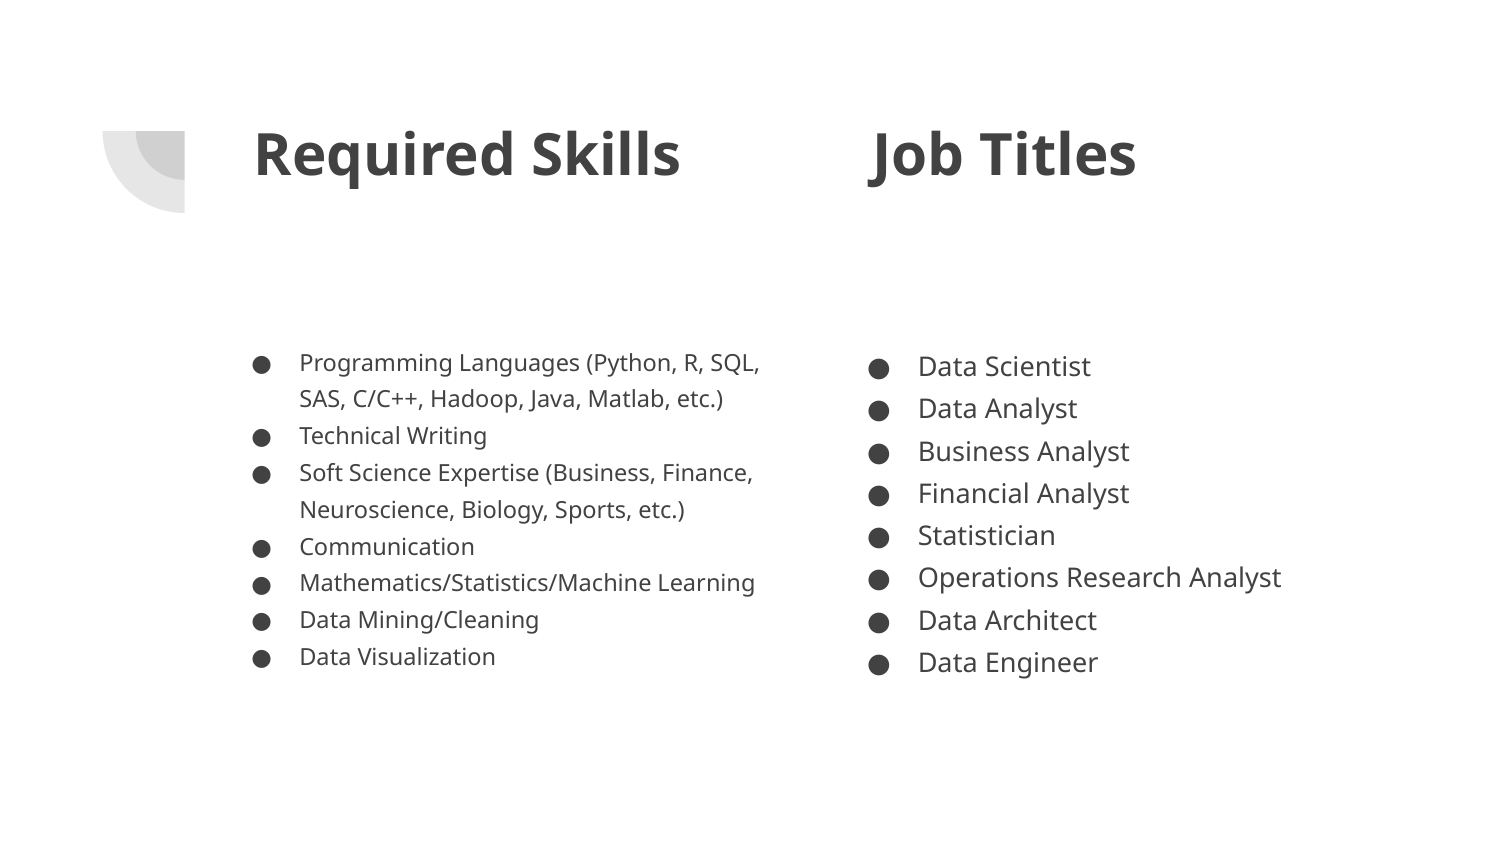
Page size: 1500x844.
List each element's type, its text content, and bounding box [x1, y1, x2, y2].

title Job Titles [857, 98, 1457, 263]
list Programming Languages (Python, R, SQL, SAS, C/C++, Hadoop, Java, Matlab, etc.) Technical Writing Soft Science Expertise (Business, Finance, Neuroscience, Biology, Sports, etc.) Communication Mathematics/Statistics/Machine Learning Data Mining/Cleaning Data Visualization [213, 326, 787, 744]
title Required Skills [238, 98, 851, 263]
list Data Scientist Data Analyst Business Analyst Financial Analyst Statistician Operations Research Analyst Data Architect Data Engineer [828, 327, 1363, 745]
